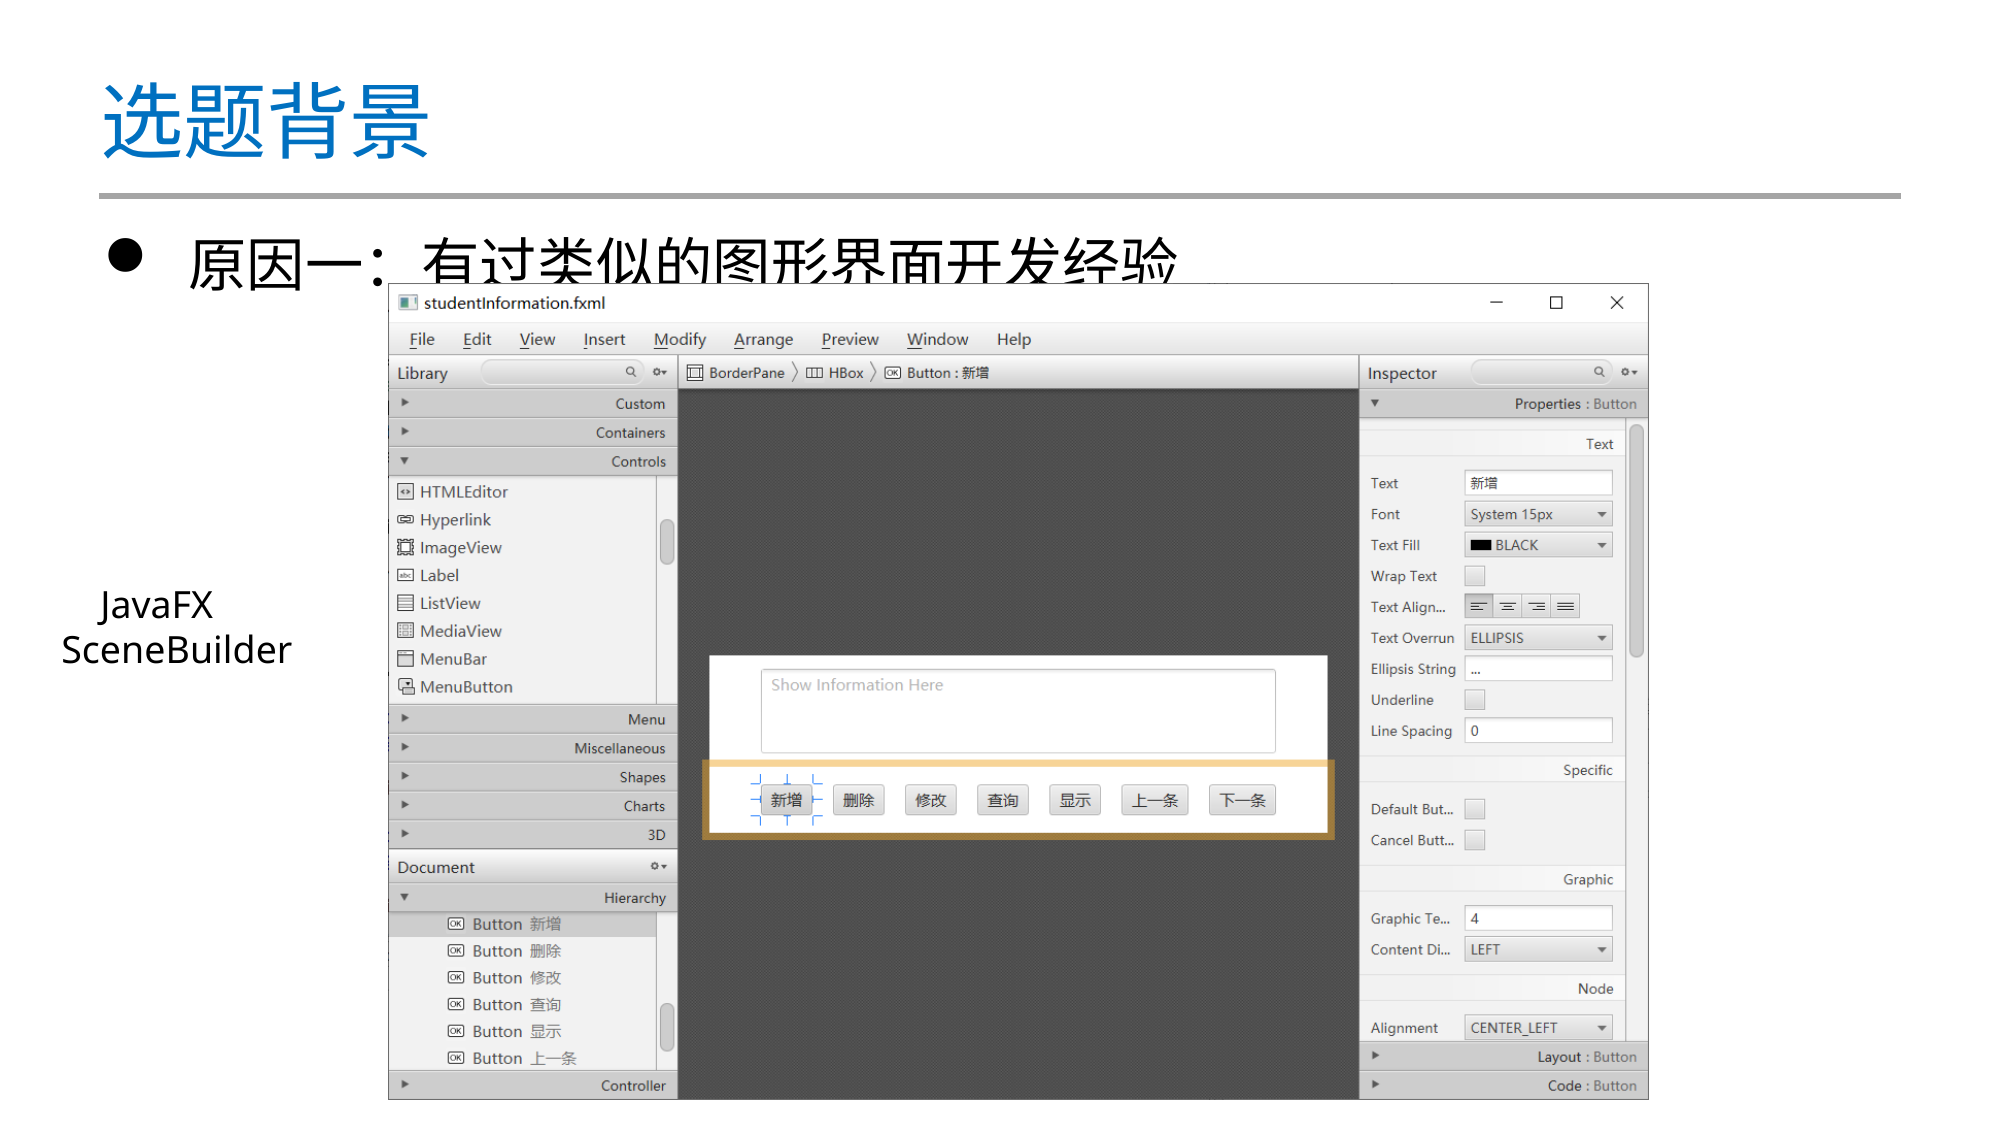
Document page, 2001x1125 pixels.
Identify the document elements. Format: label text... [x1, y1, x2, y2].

picture [388, 283, 1649, 1100]
text_box JavaFX SceneBuilder [46, 573, 308, 679]
list 原因一：有过类似的图形界面开发经验 [88, 178, 1635, 840]
title 选题背景 [85, 73, 1383, 179]
